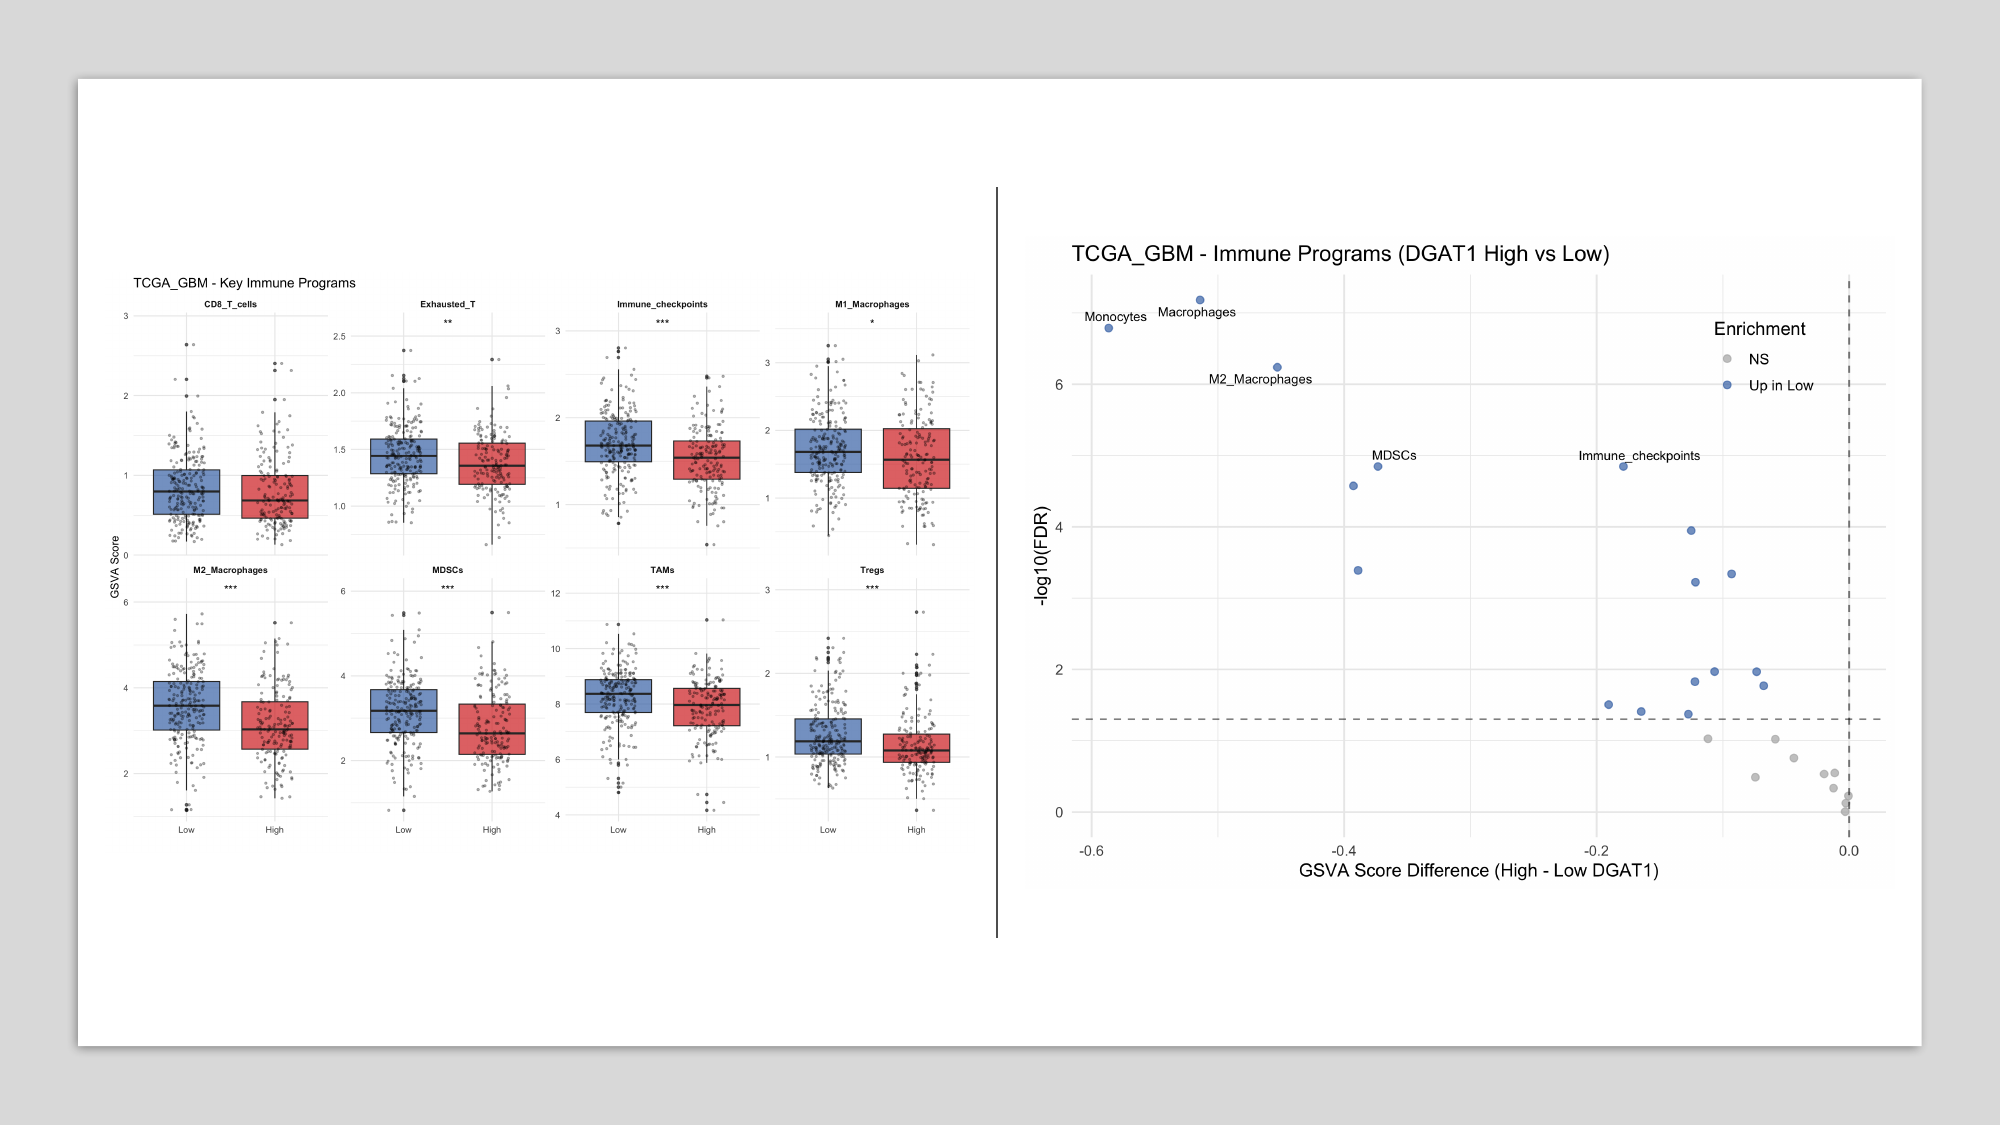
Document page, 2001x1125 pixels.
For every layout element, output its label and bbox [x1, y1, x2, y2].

text_box [0, 0, 2000, 1125]
text_box [77, 77, 1923, 1048]
picture [104, 272, 975, 853]
picture [1025, 236, 1895, 889]
